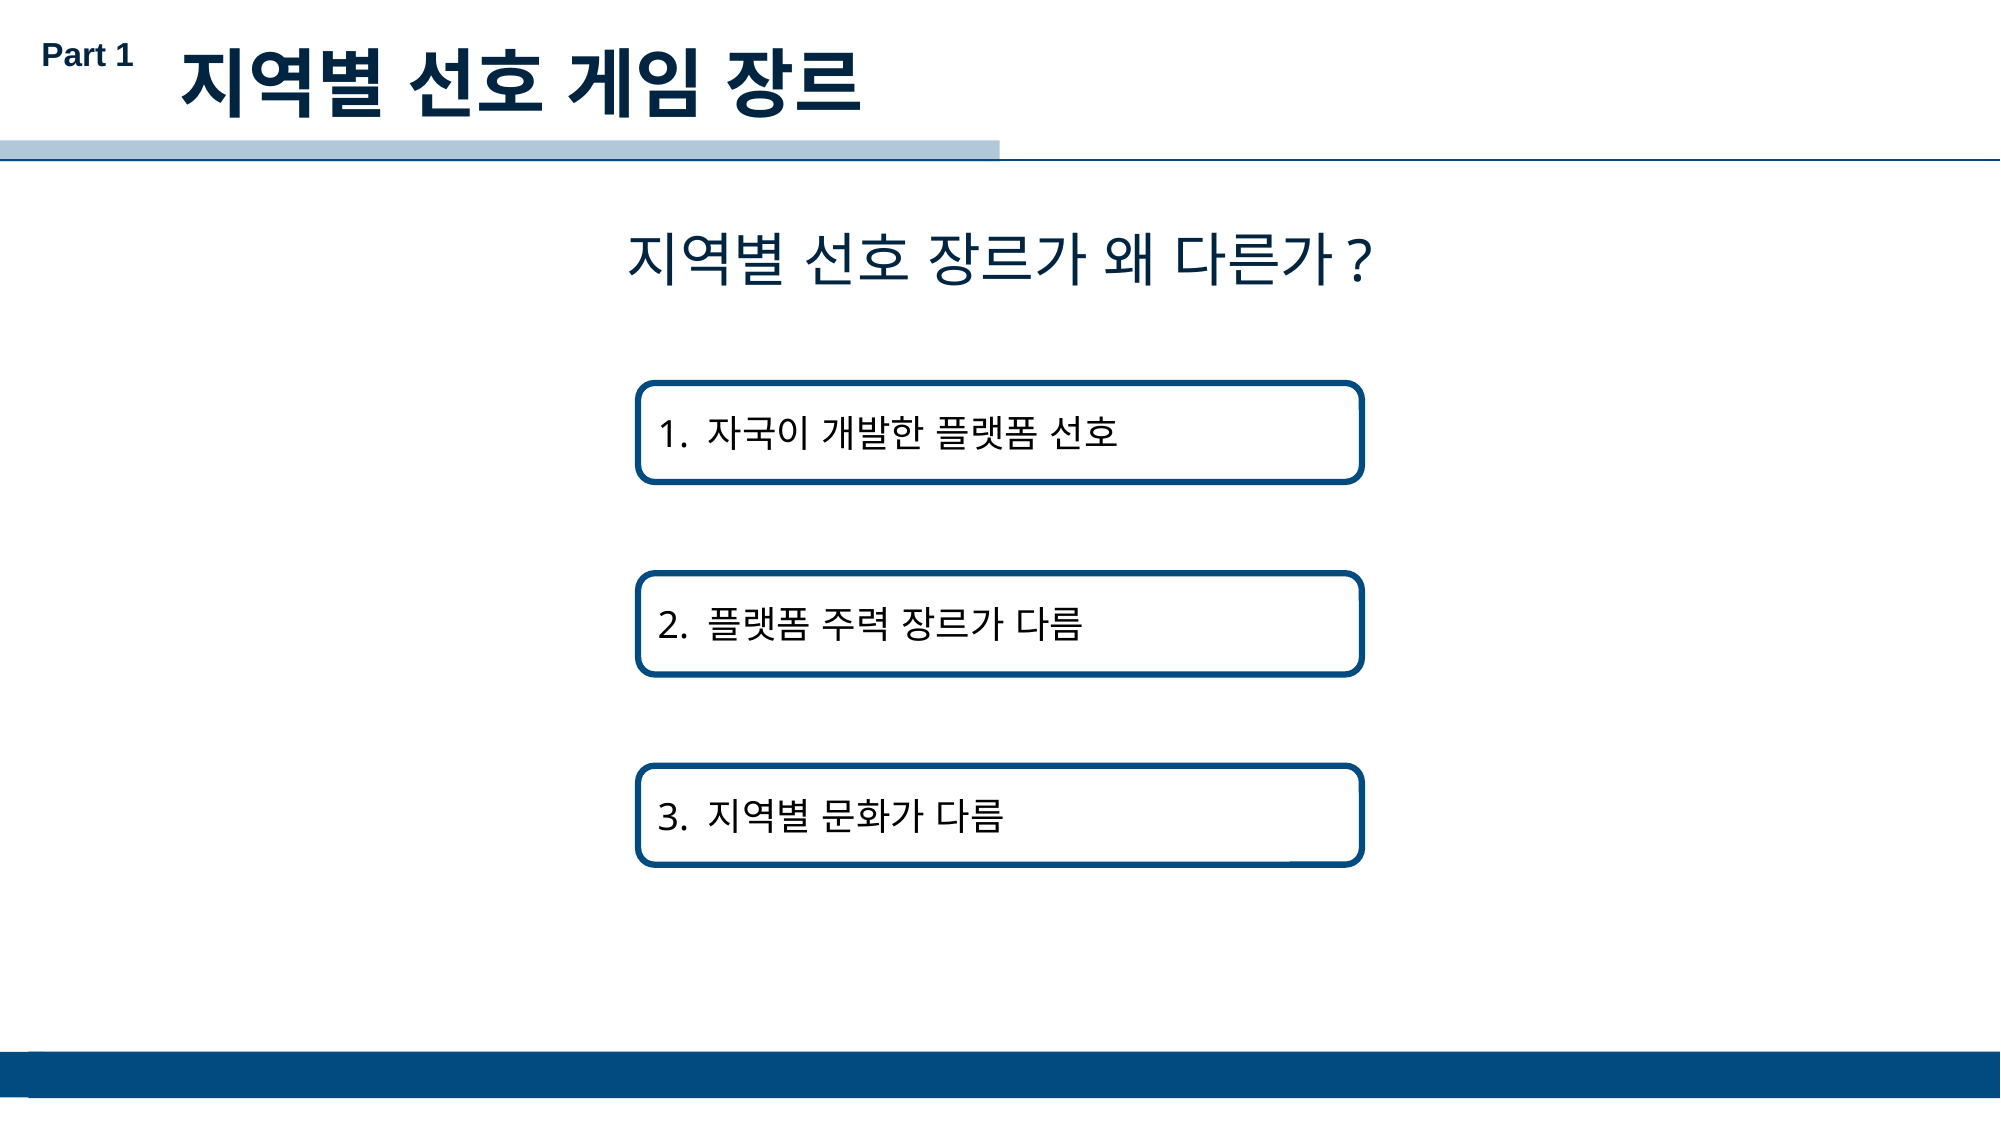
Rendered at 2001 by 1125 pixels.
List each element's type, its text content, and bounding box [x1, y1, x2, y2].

text_box 3. 지역별 문화가 다름 [637, 764, 1363, 866]
text_box 1. 자국이 개발한 플랫폼 선호 [637, 381, 1363, 483]
text_box Part 1 [26, 26, 165, 81]
text_box [1599, 1052, 2000, 1095]
text_box 2. 플랫폼 주력 장르가 다름 [637, 572, 1363, 676]
text_box [0, 139, 1001, 159]
text_box 지역별 선호 장르가 왜 다른가? [480, 216, 1520, 301]
text_box [0, 1051, 45, 1099]
text_box 지역별 선호 게임 장르 [164, 28, 972, 134]
